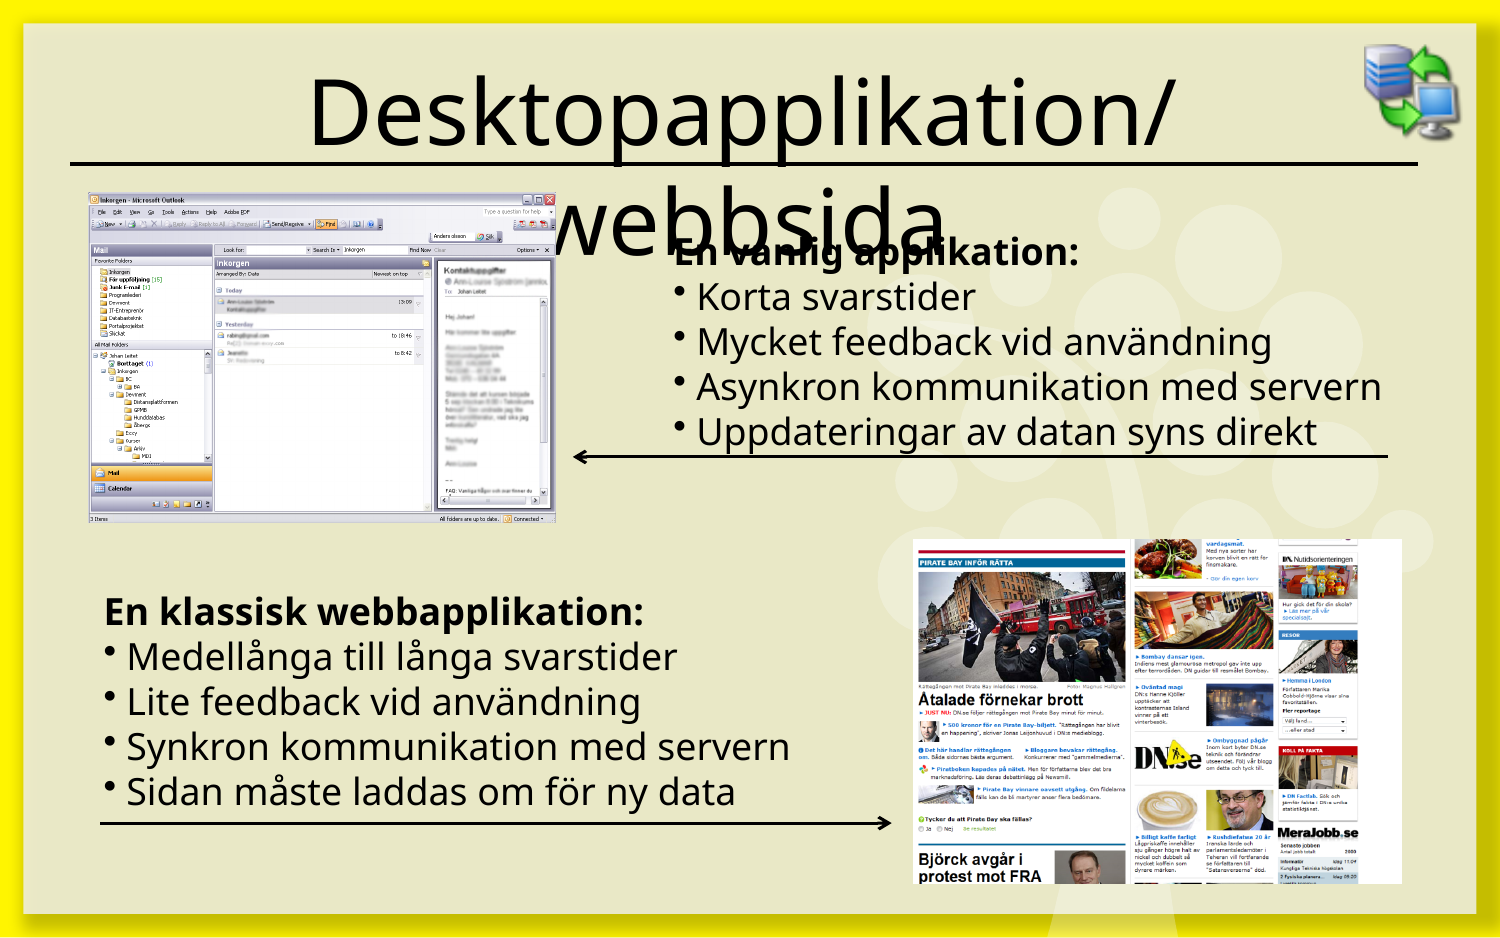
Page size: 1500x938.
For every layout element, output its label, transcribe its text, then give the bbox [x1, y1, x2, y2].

title Desktopapplikation/webbsida [105, 46, 1381, 174]
picture [912, 539, 1402, 885]
text_box En vanlig applikation: Korta svarstider Mycket feedback vid användning Asynkron kommunikation med servern Uppdateringar av datan syns direkt [658, 220, 1398, 461]
text_box En klassisk webbapplikation: Medellånga till långa svarstider Lite feedback vid användning Synkron kommunikation med servern Sidan måste laddas om för ny data [88, 580, 807, 821]
picture [1362, 43, 1465, 146]
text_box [88, 192, 557, 523]
